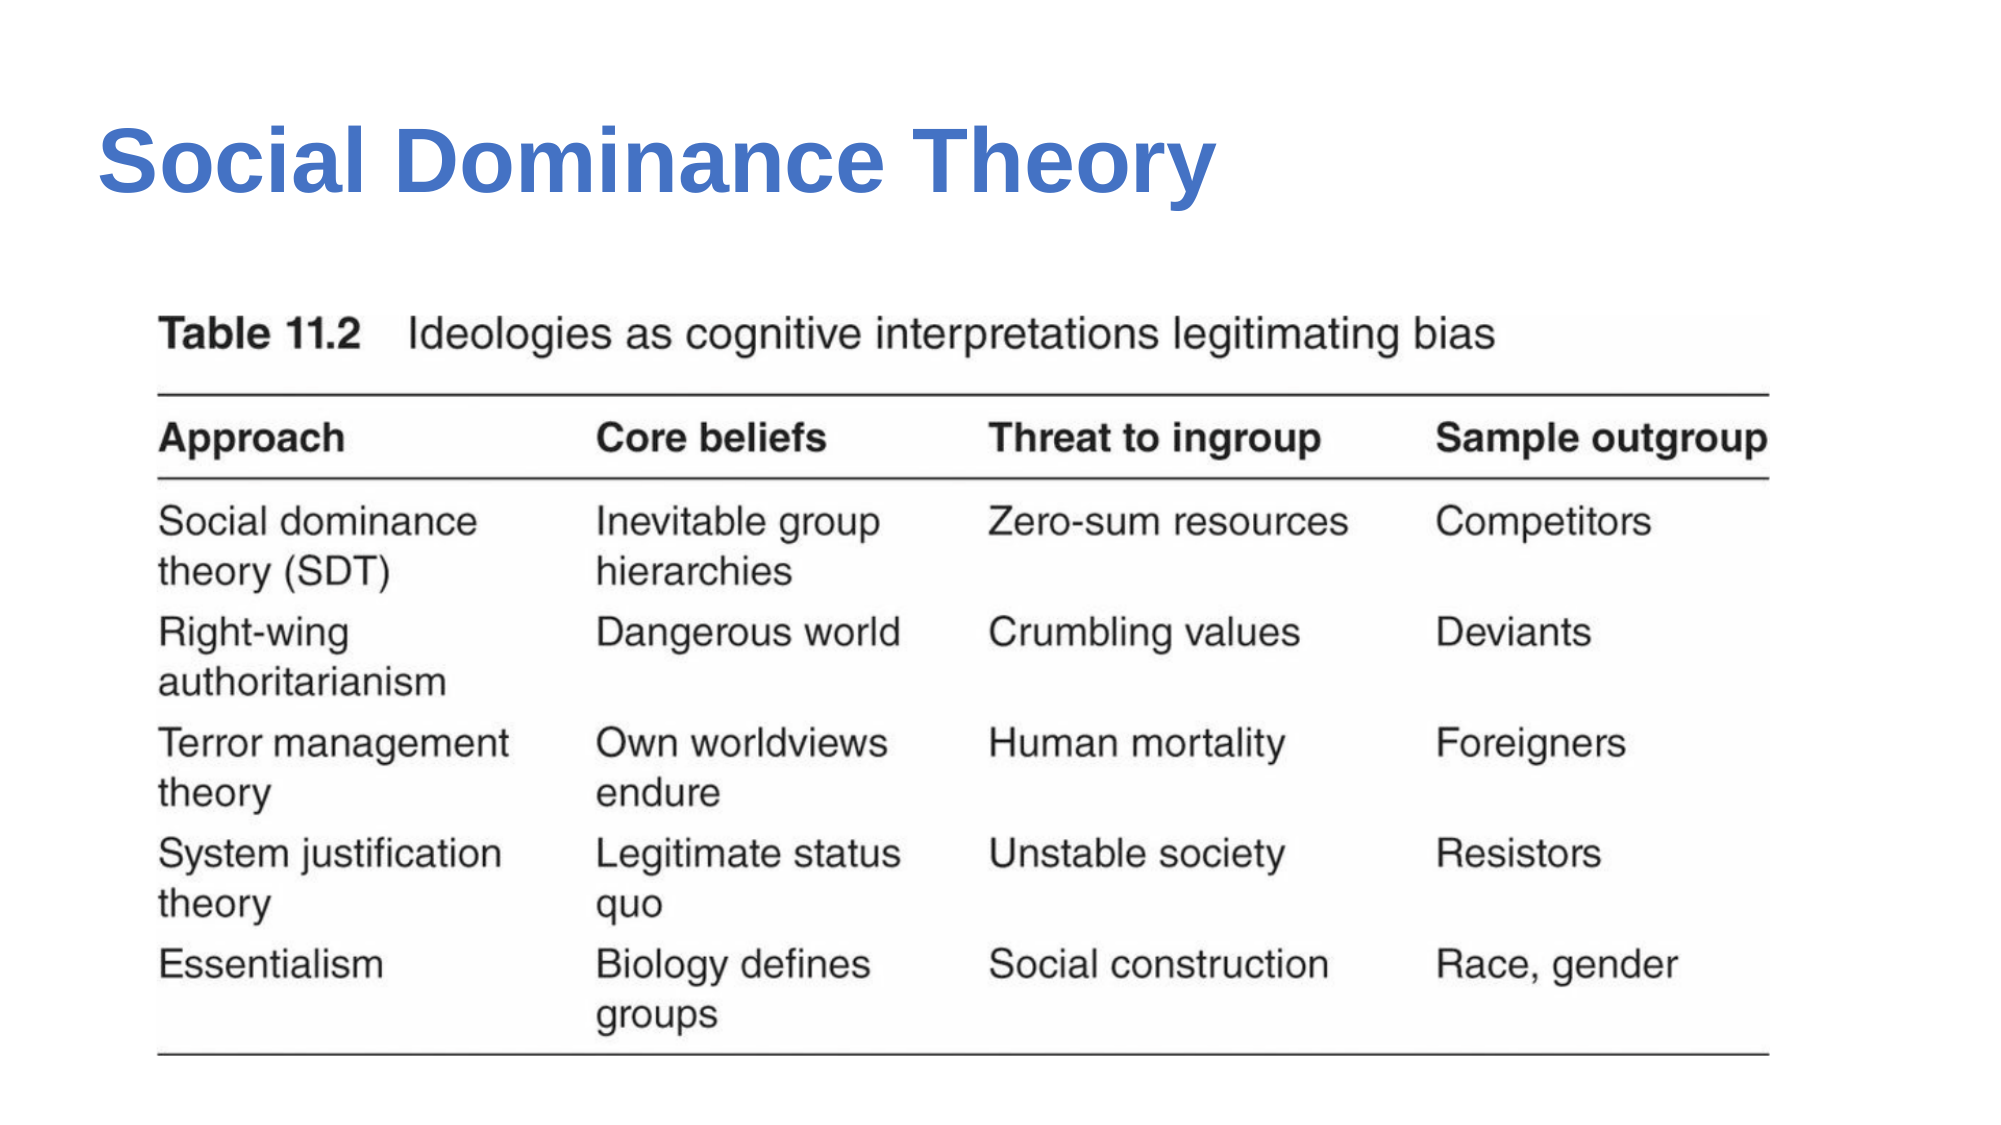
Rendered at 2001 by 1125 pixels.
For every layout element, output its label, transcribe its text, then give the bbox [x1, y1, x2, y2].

picture [137, 299, 1821, 1081]
text_box Social Dominance Theory [82, 92, 1821, 232]
